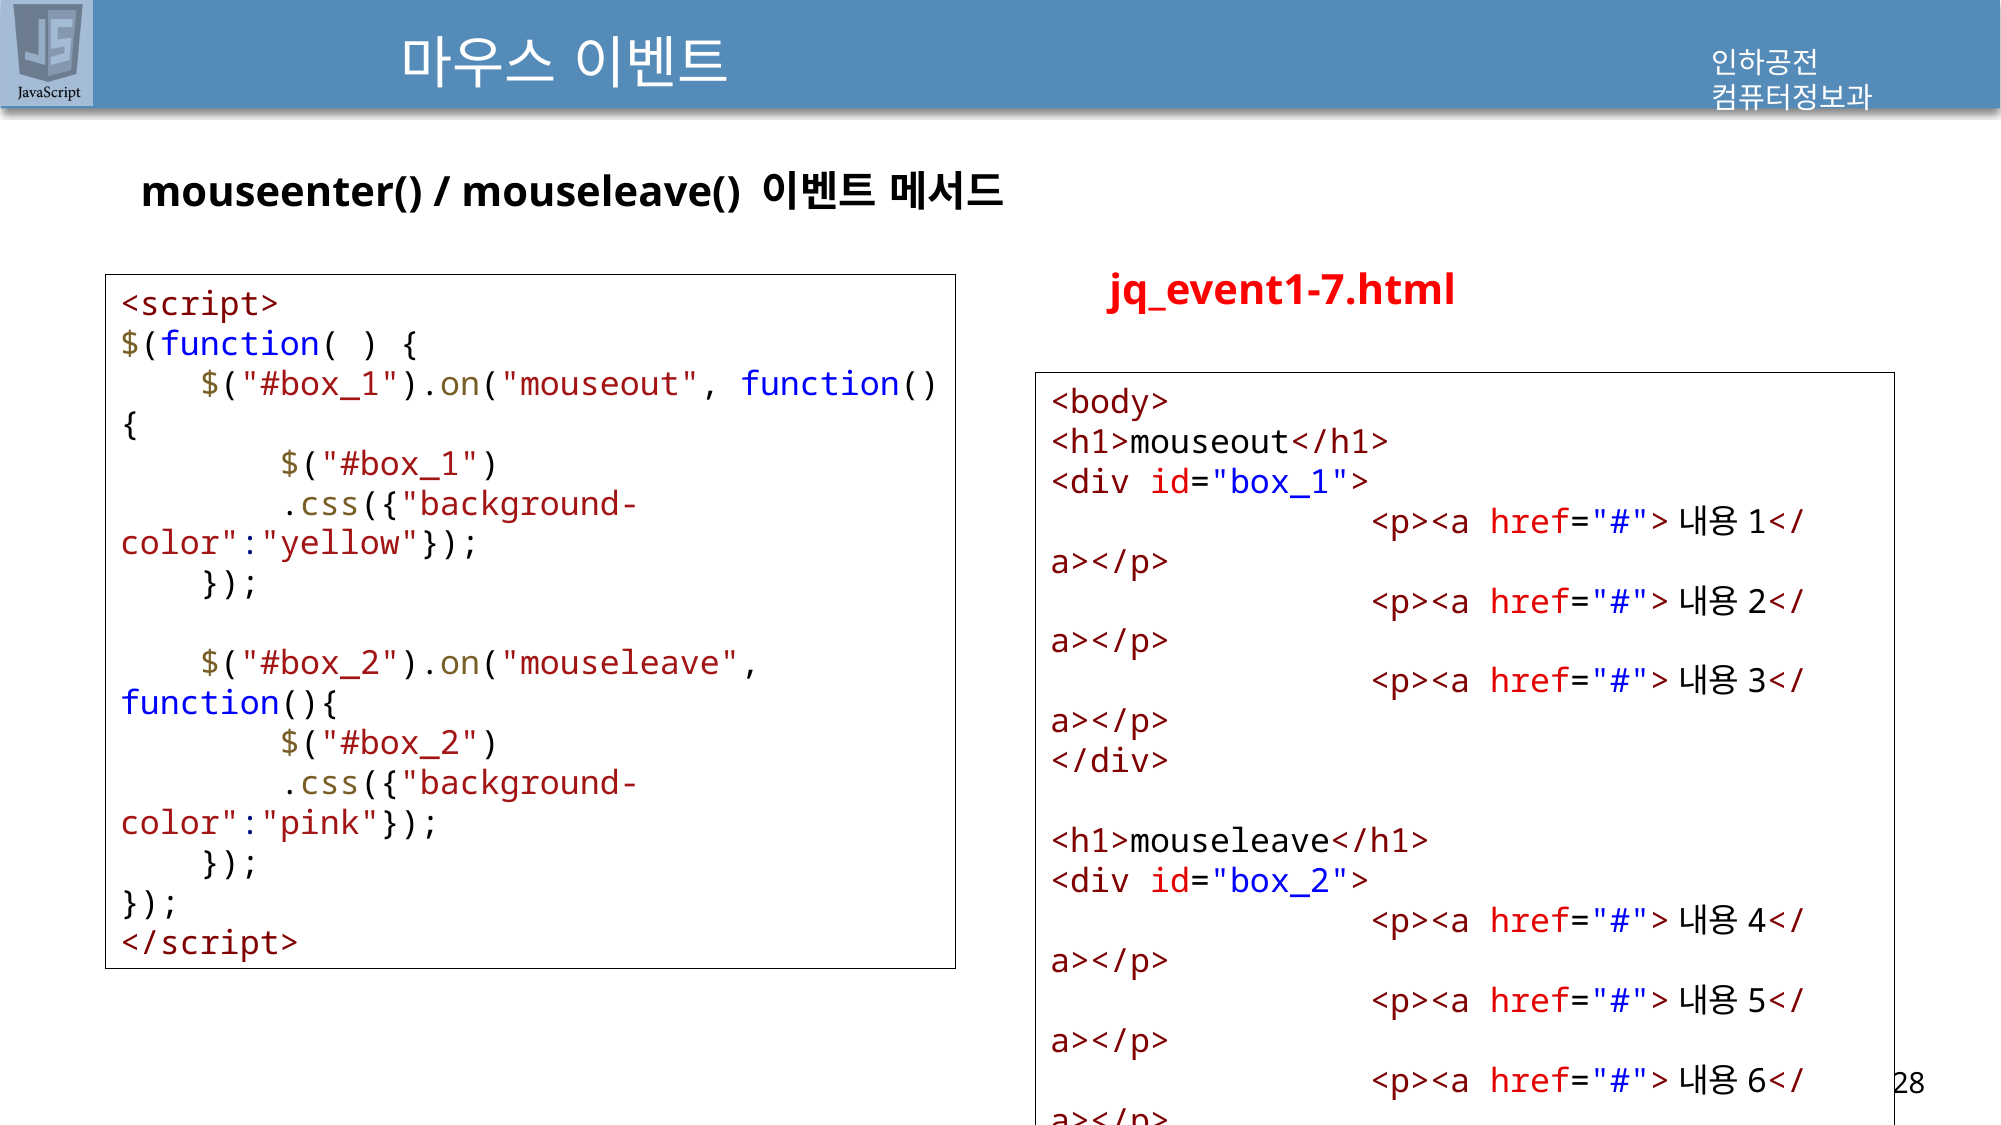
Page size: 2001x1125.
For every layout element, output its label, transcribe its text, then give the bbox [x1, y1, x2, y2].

text_box <script> $(function( ) { $("#box_1").on("mouseout", function(){ $("#box_1") .css({"background-color":"yellow"}); }); $("#box_2").on("mouseleave", function(){ $("#box_2") .css({"background-color":"pink"}); }); }); </script> [105, 274, 956, 969]
text_box jq_event1-7.html [1094, 255, 1532, 321]
text_box mouseenter() / mouseleave() 이벤트 메서드 [125, 157, 1024, 223]
title 마우스 이벤트 [385, 19, 1018, 157]
text_box <body> <h1>mouseout</h1> <div id="box_1"> <p><a href="#">내용1</a></p> <p><a href="#">내용2</a></p> <p><a href="#">내용3</a></p> </div> <h1>mouseleave</h1> <div id="box_2"> <p><a href="#">내용4</a></p> <p><a href="#">내용5</a></p> <p><a href="#">내용6</a></p> </div> </body> [1035, 372, 1895, 1125]
